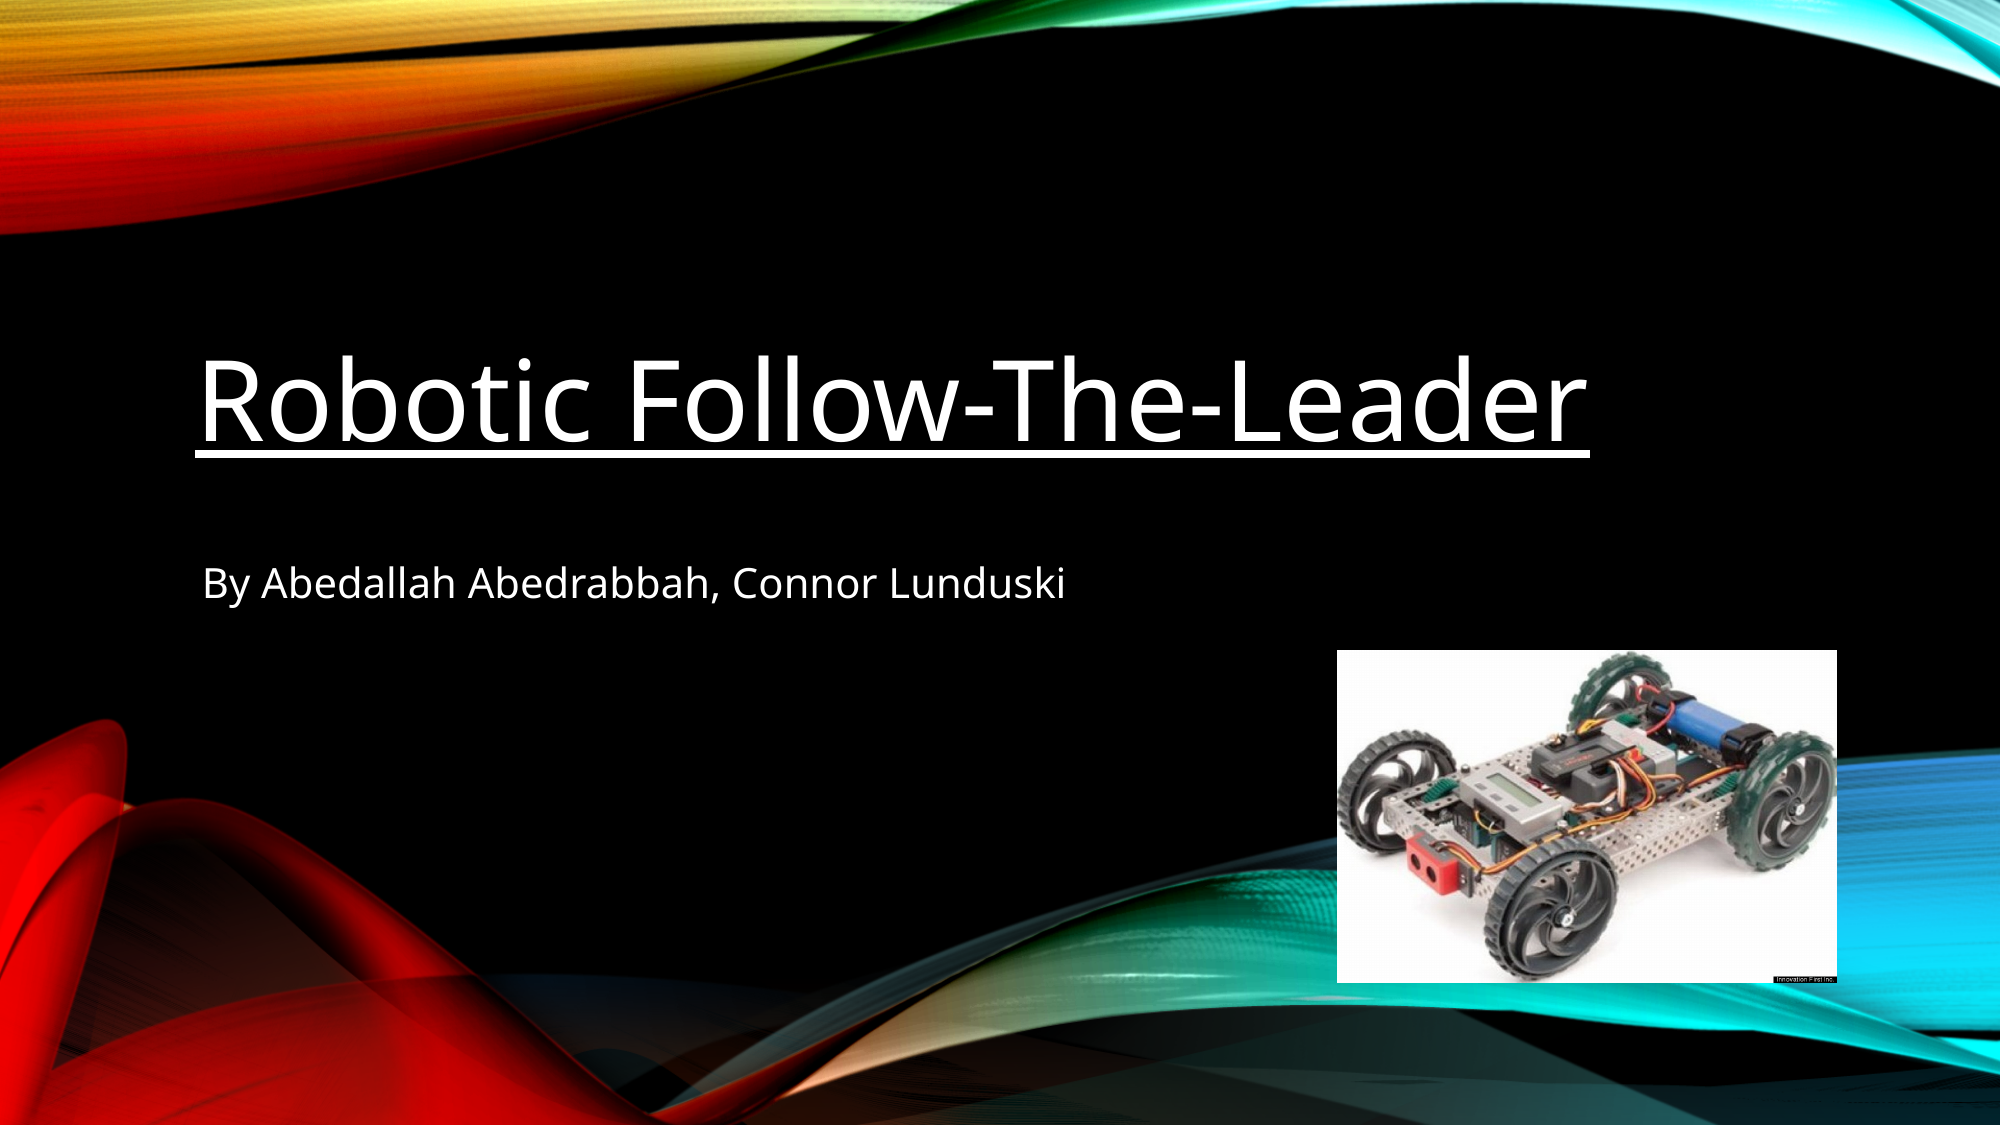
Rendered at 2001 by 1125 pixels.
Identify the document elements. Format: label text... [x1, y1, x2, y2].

title Robotic Follow-The-Leader [180, 90, 1885, 474]
subtitle By Abedallah Abedrabbah, Connor Lunduski [186, 555, 1837, 743]
picture [0, 650, 2000, 1125]
picture [0, 0, 2000, 237]
